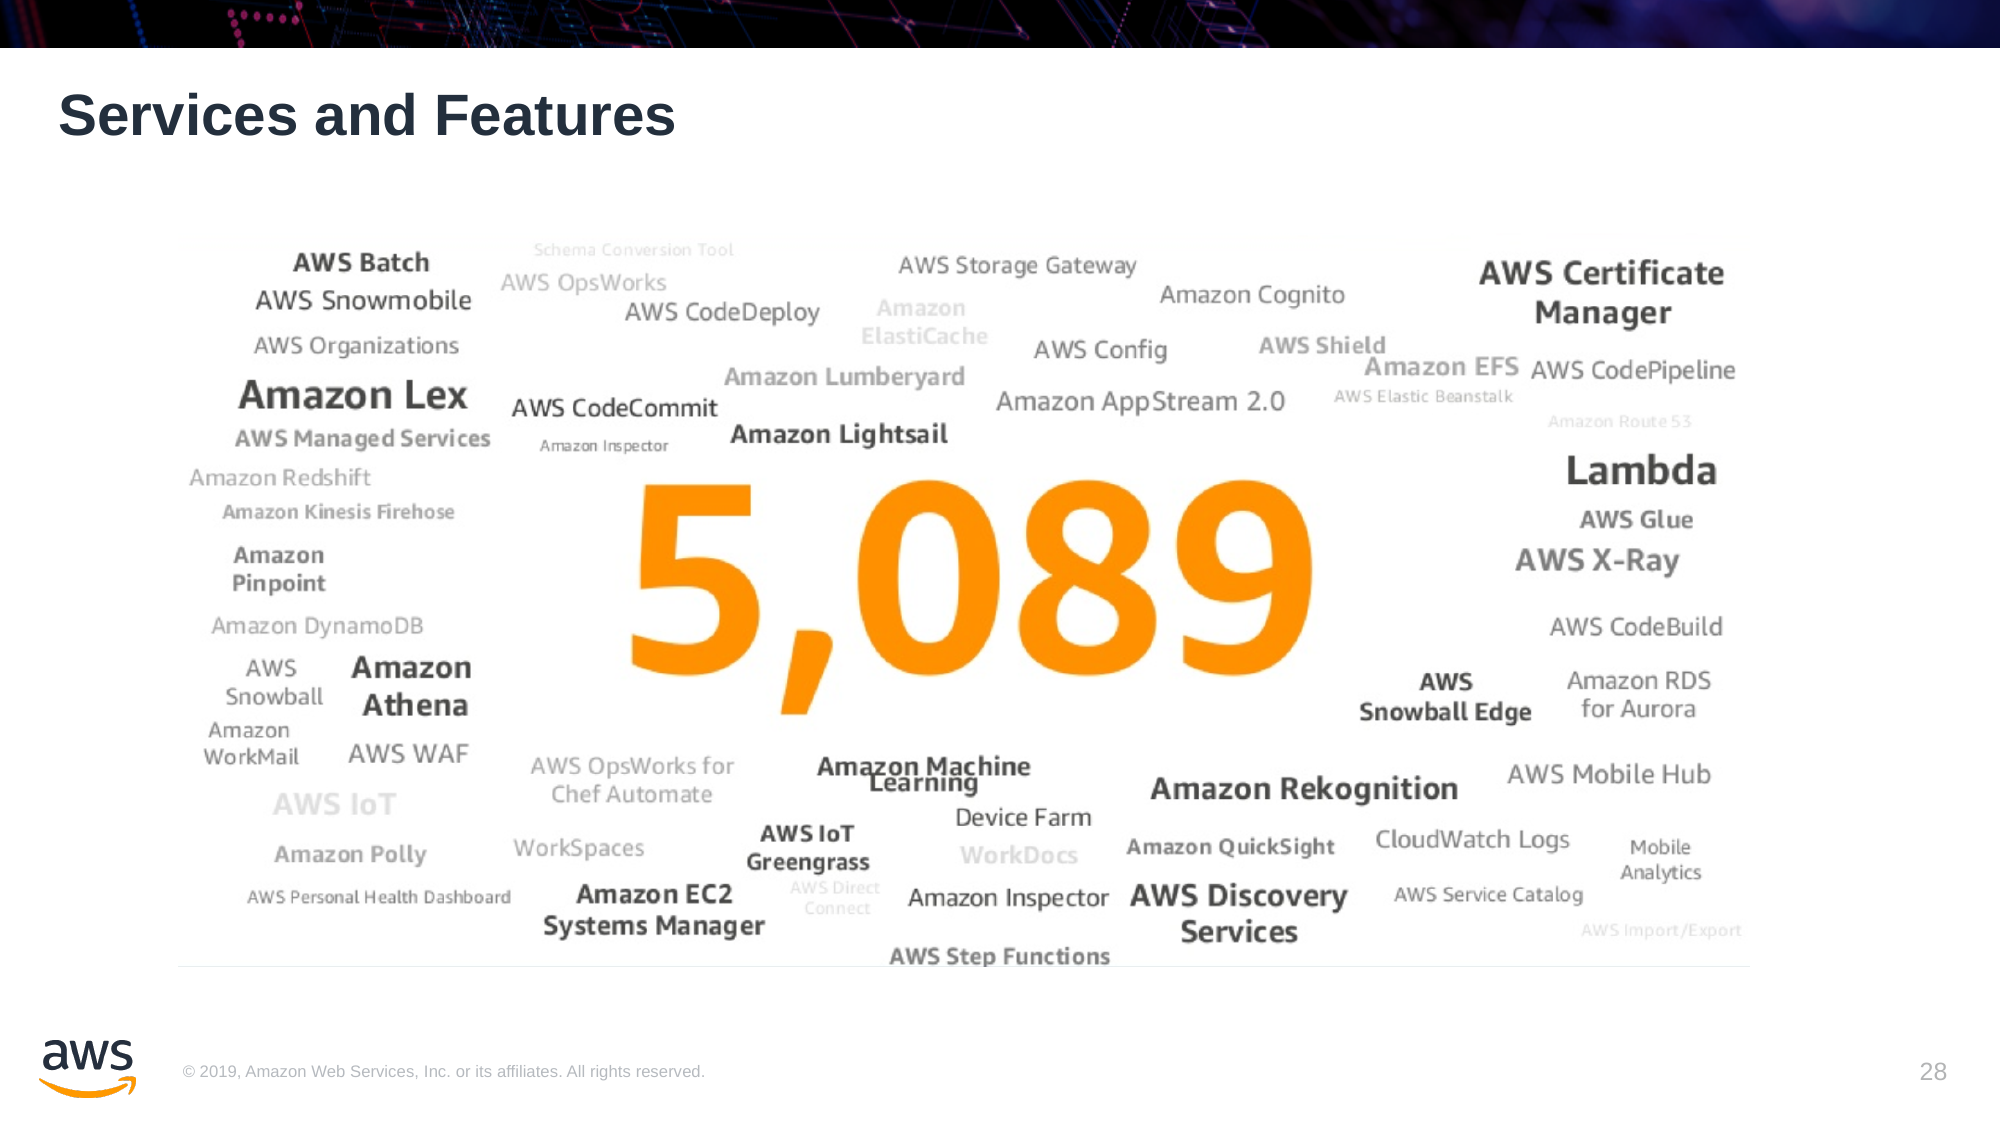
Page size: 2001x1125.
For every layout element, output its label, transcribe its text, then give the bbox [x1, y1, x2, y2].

picture [178, 233, 1750, 967]
slide_number 28 [1512, 1040, 1963, 1101]
title Services and Features [43, 67, 1963, 166]
picture [39, 1040, 136, 1098]
picture [0, 0, 2000, 48]
